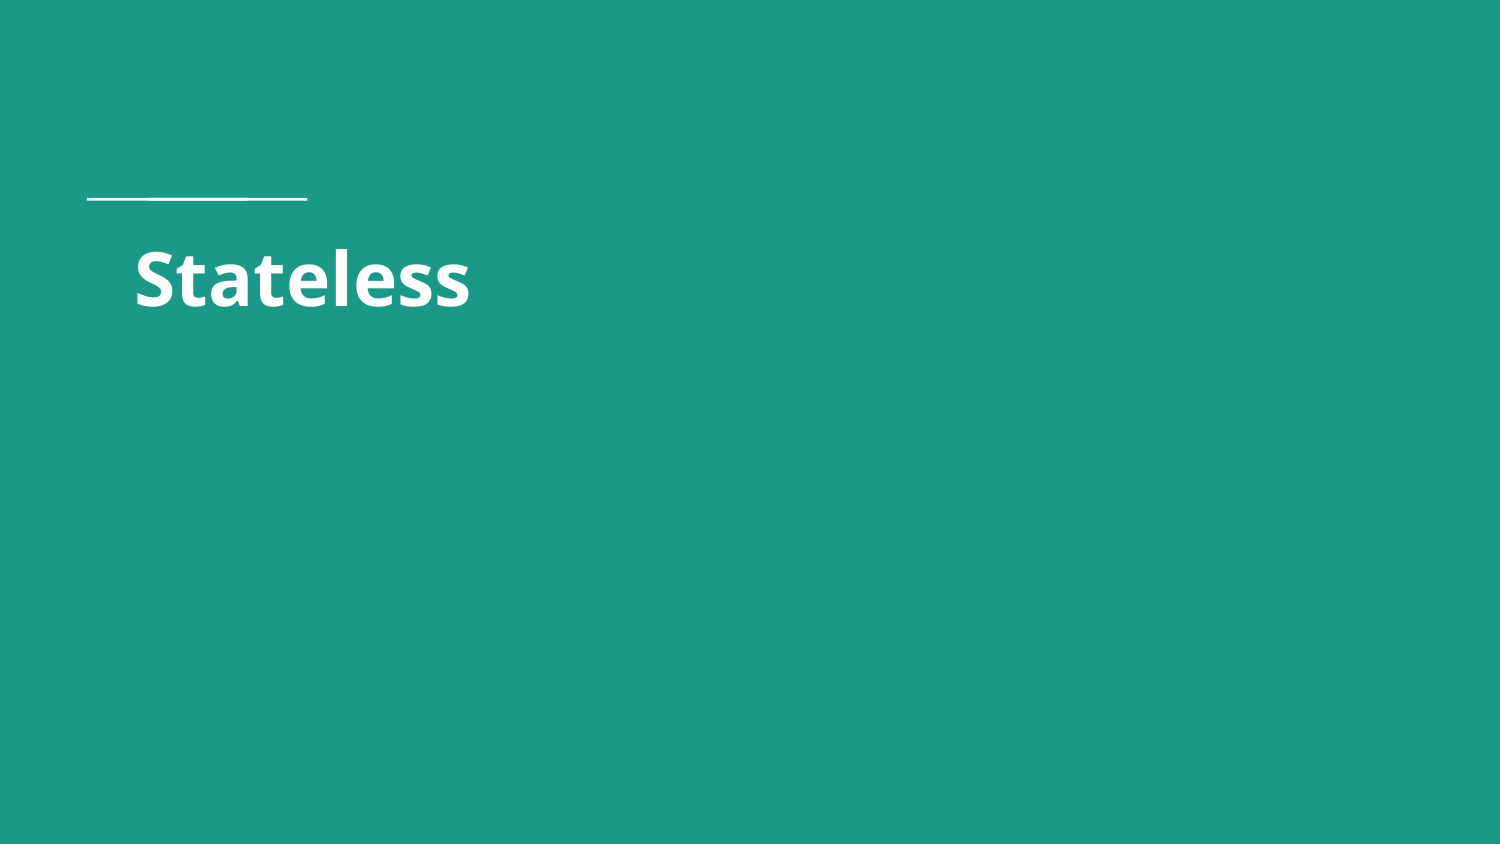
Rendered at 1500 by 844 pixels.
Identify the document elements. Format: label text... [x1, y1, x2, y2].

title Stateless [119, 216, 1381, 466]
